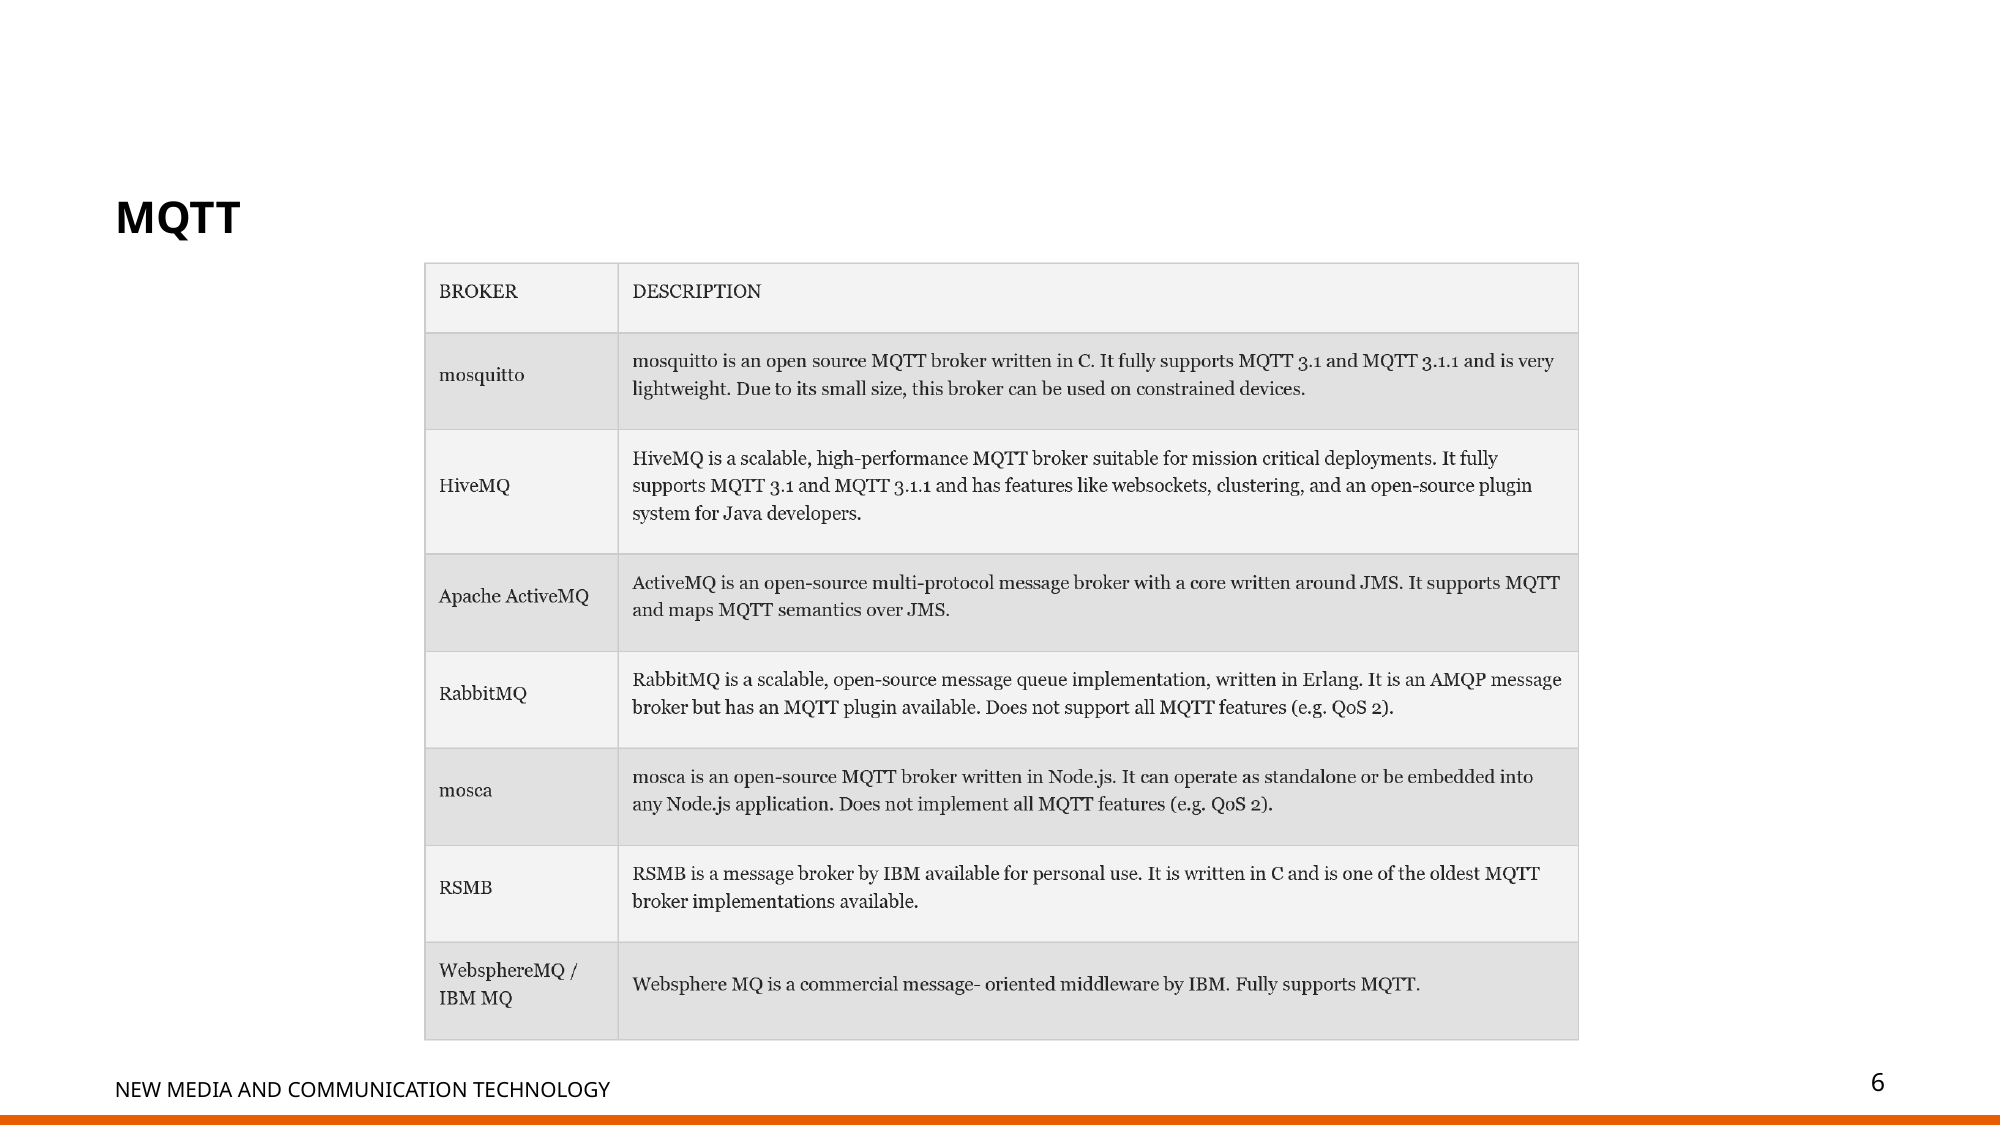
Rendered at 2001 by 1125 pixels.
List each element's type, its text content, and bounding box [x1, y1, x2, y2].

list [410, 241, 1589, 1051]
title MQTT [99, 25, 1900, 250]
slide_number 6 [1528, 1068, 1900, 1108]
